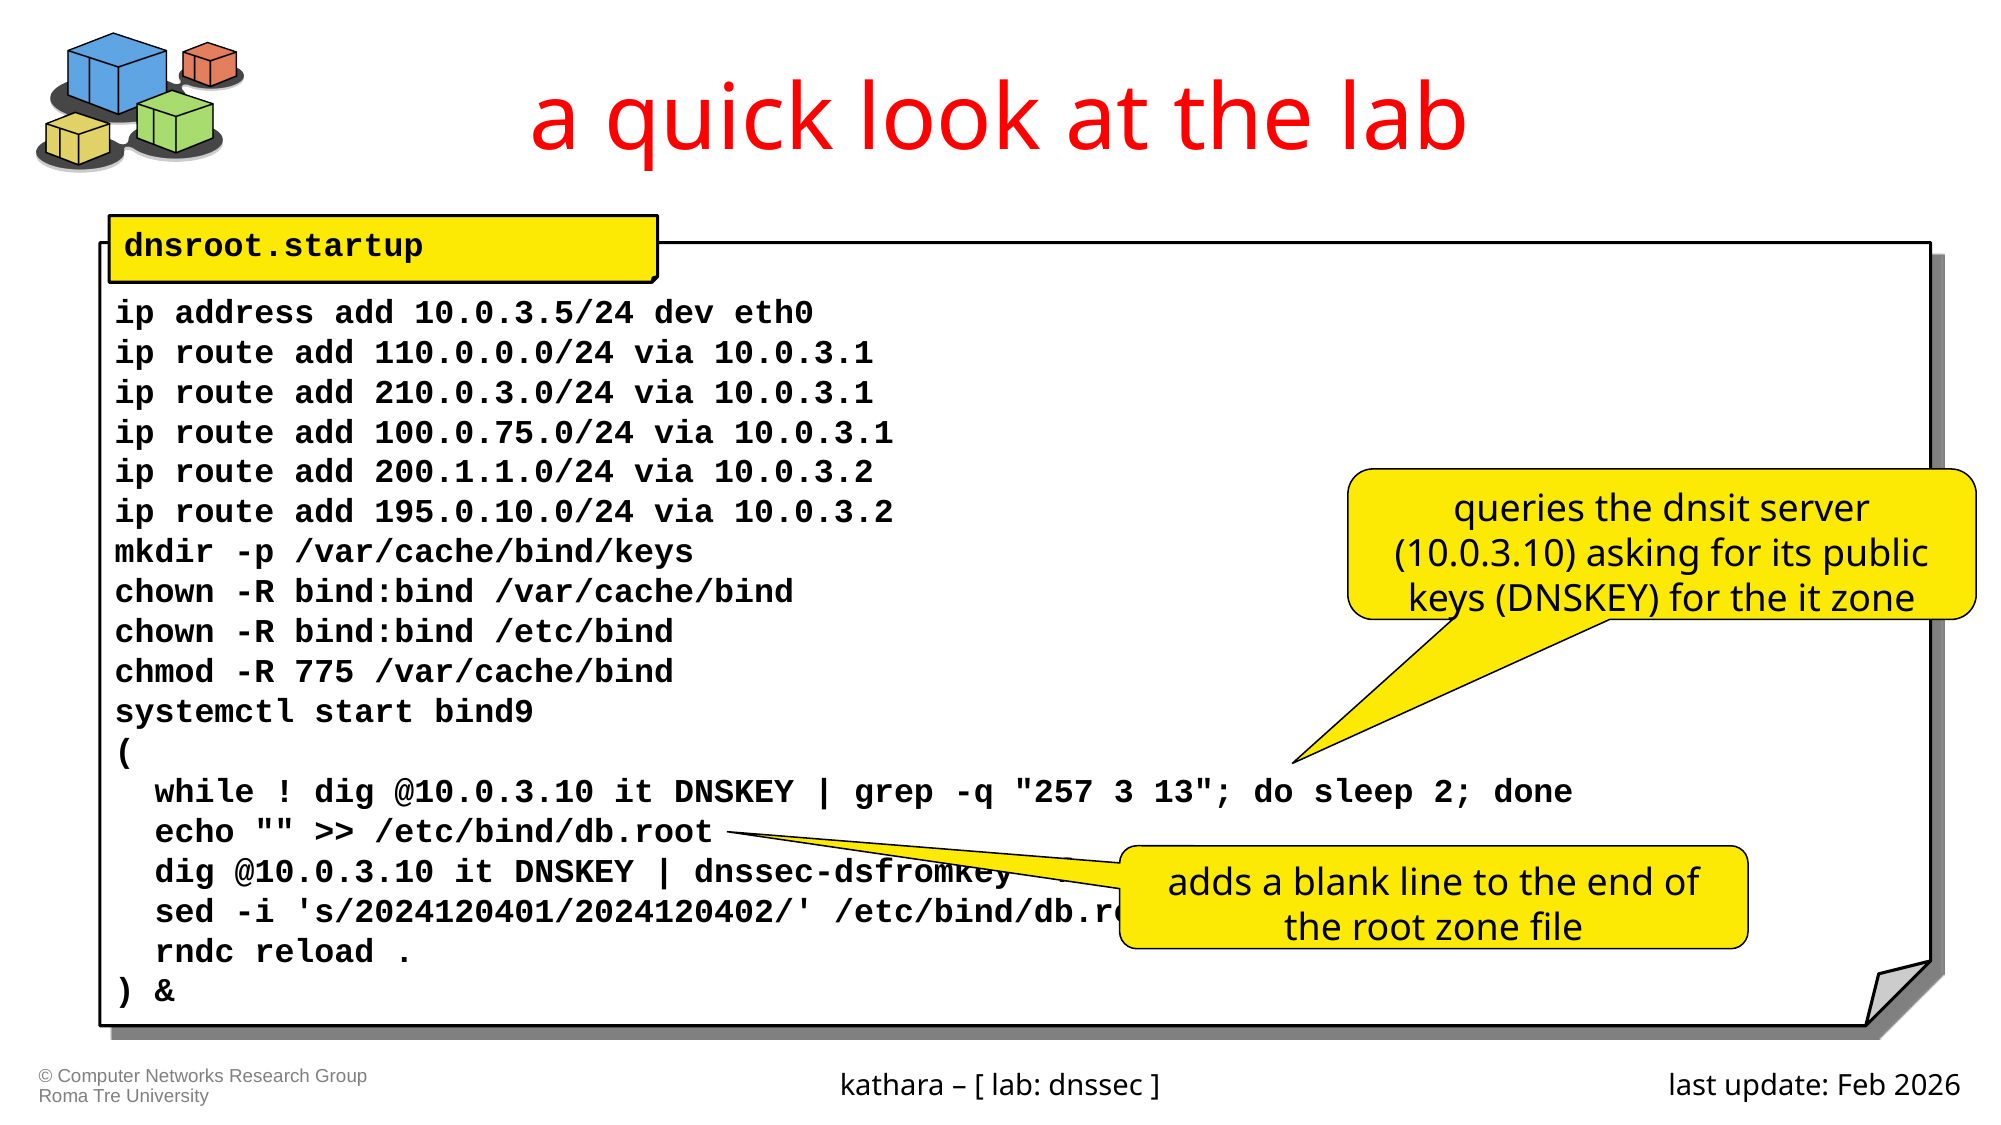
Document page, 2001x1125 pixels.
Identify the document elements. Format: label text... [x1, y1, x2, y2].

picture [36, 32, 99, 173]
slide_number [1519, 1058, 1977, 1114]
footer kathara – [ lab: dnssec ] [511, 1058, 1489, 1114]
title a quick look at the lab [99, 19, 1900, 207]
text_box queries the dnsit server (10.0.3.10) asking for its public keys (DNSKEY) for the it zone [1938, 468, 1977, 620]
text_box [99, 215, 1931, 1026]
